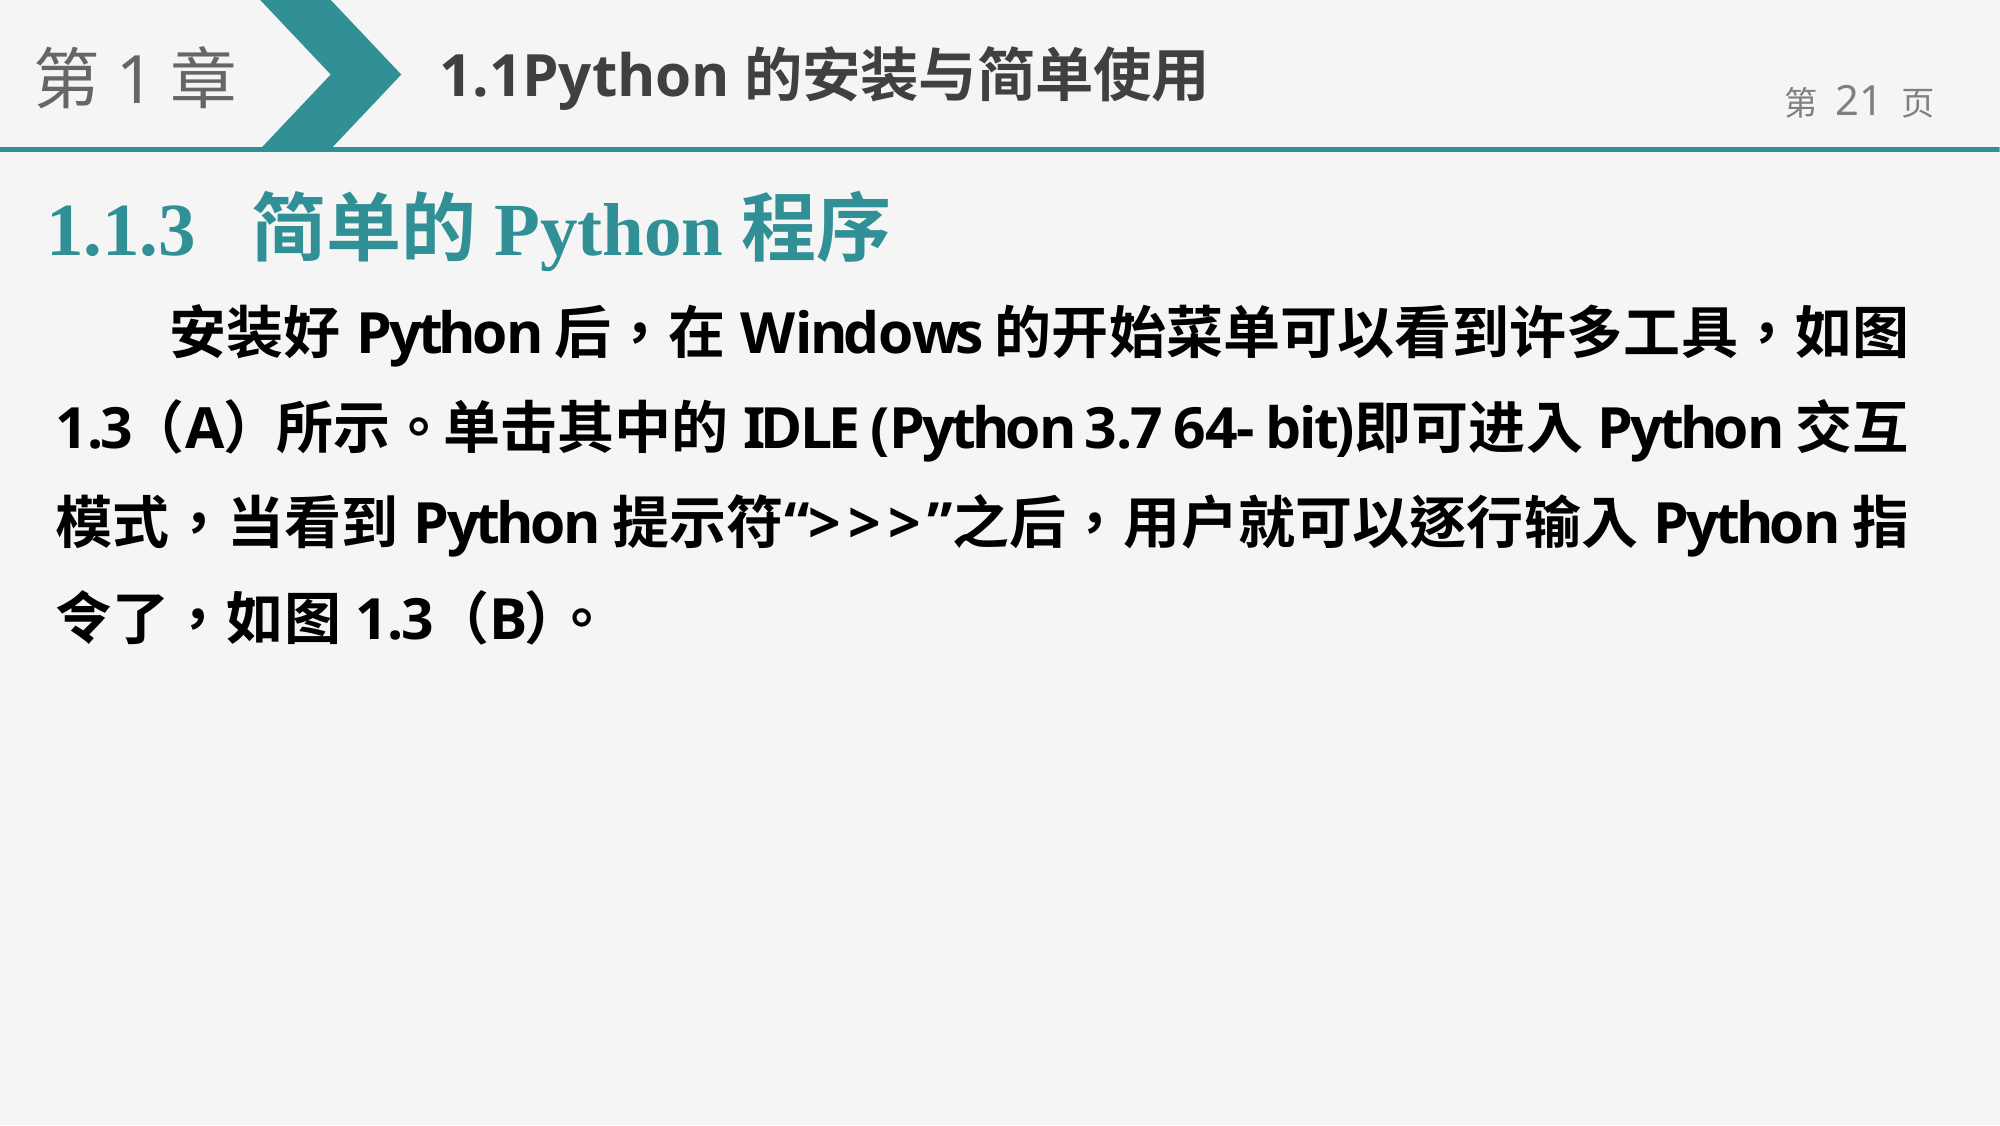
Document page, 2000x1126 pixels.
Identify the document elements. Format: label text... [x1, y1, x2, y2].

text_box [55, 285, 1906, 920]
text_box [258, 0, 403, 148]
text_box 第1章 [19, 29, 253, 125]
text_box 1.1.3 简单的Python程序 [31, 161, 1863, 278]
text_box 1.1Python的安装与简单使用 [424, 31, 1366, 116]
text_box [31, 152, 1863, 156]
